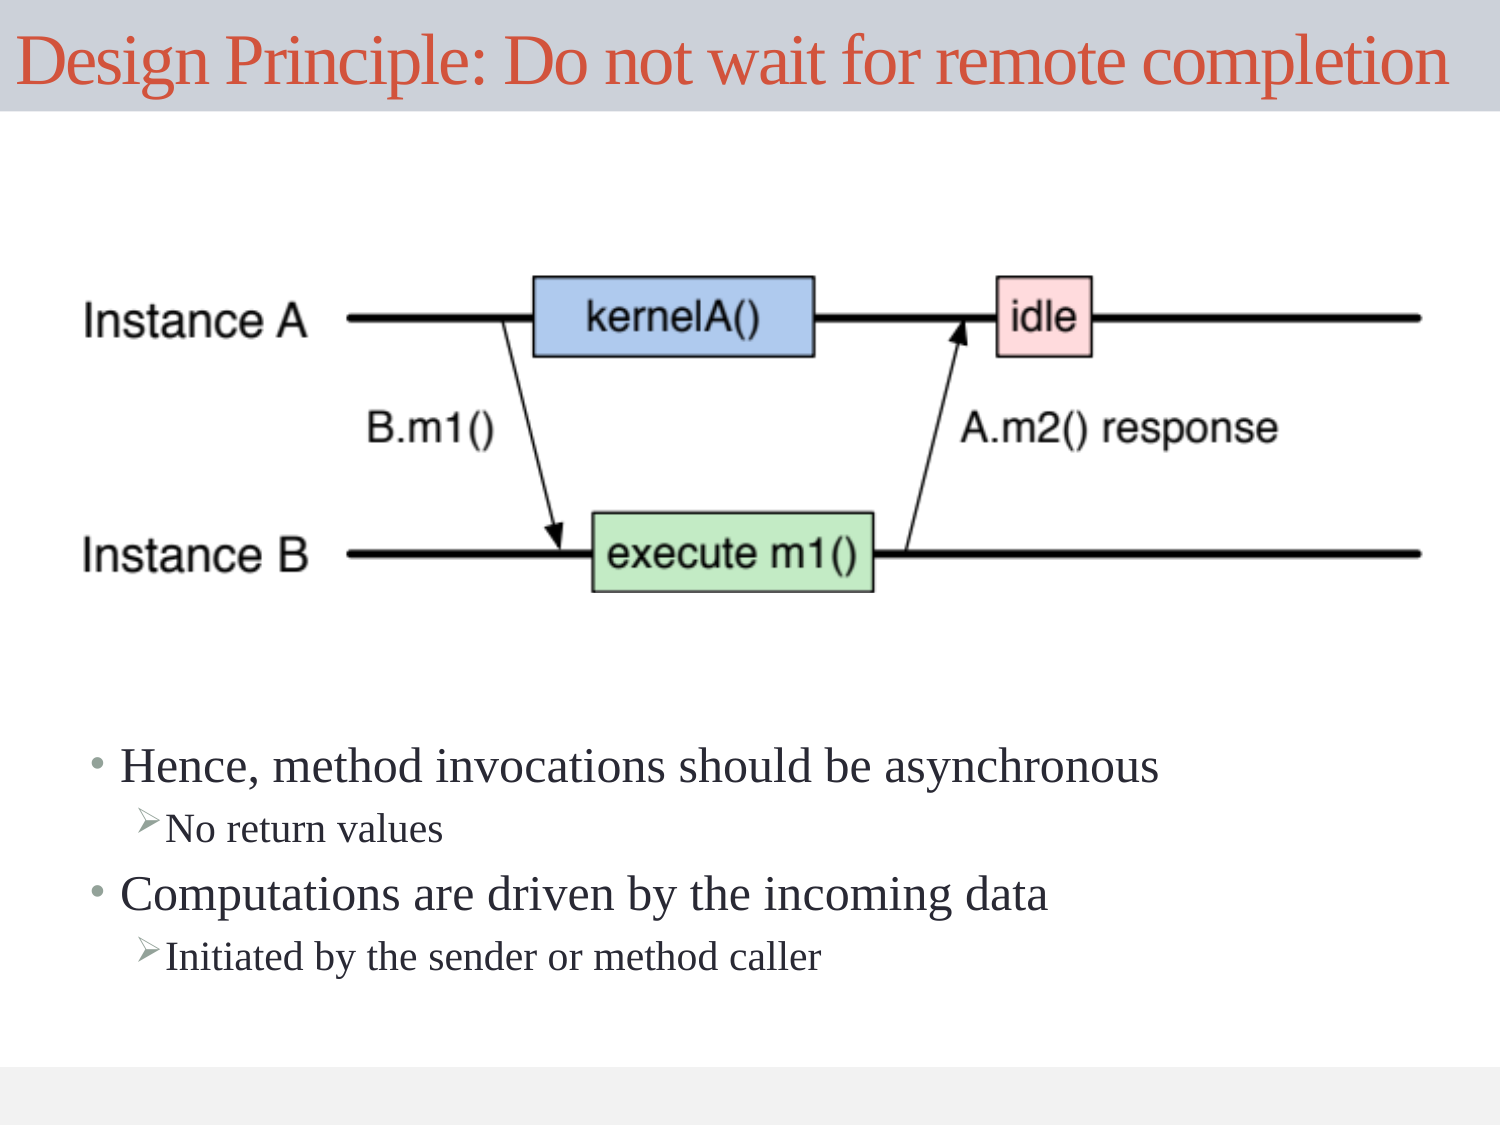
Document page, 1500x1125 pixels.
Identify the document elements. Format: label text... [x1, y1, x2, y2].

list Hence, method invocations should be asynchronous No return values Computations are driven by the incoming data Initiated by the sender or method caller [75, 724, 1425, 1047]
picture [80, 272, 1426, 593]
title Design Principle: Do not wait for remote completion [0, 0, 1500, 112]
